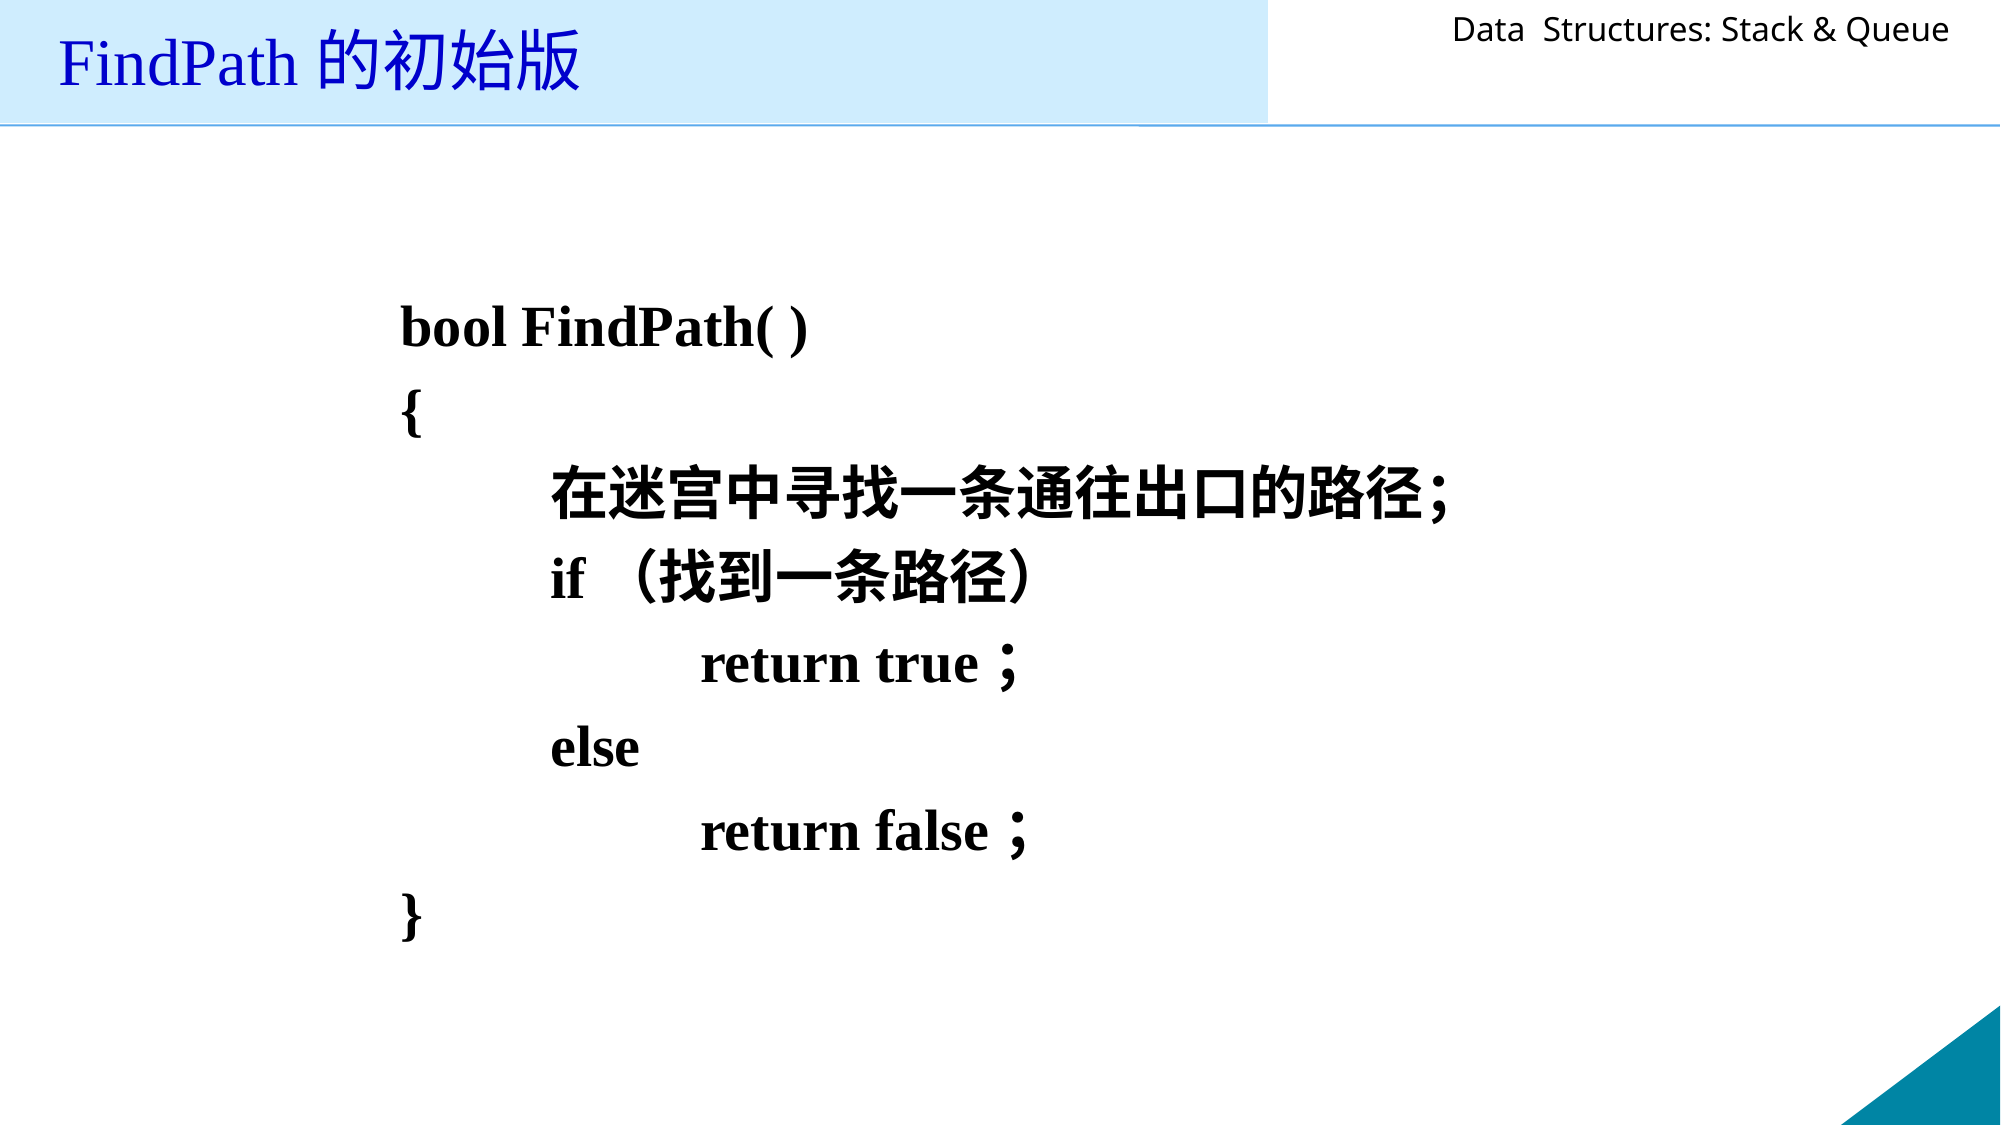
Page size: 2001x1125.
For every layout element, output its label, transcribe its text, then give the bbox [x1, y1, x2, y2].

title FindPath的初始版 [43, 7, 1769, 121]
text_box bool FindPath( ) { 在迷宫中寻找一条通往出口的路径； if（找到一条路径） return true； else return false； } [385, 267, 1603, 954]
